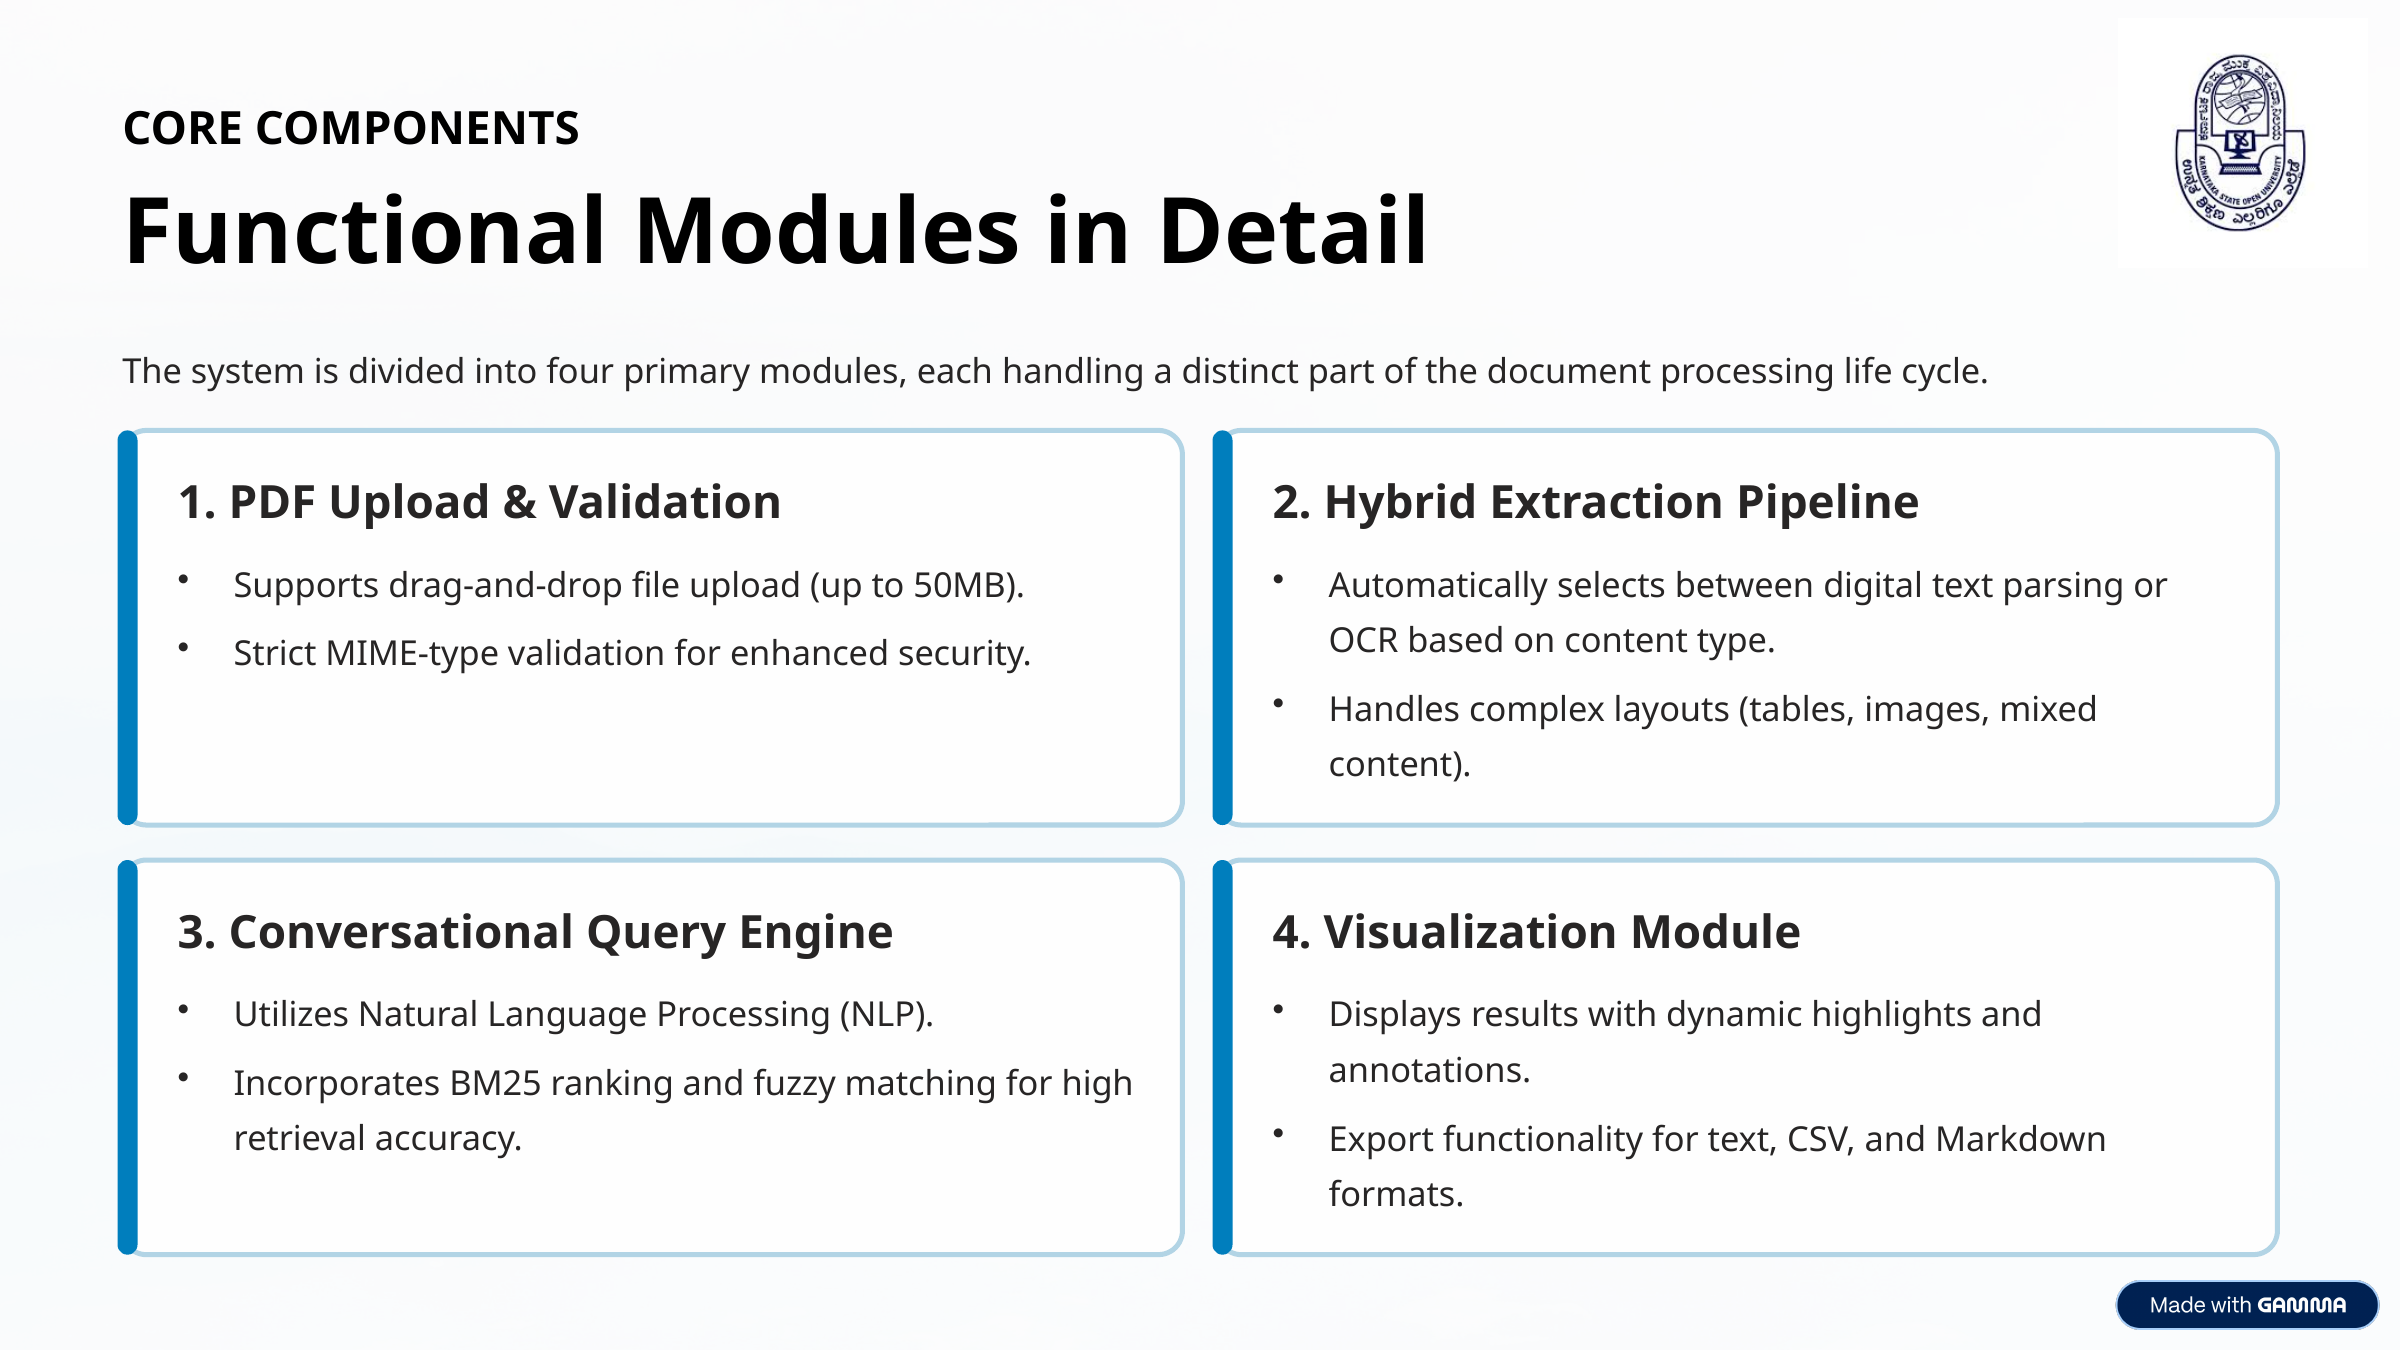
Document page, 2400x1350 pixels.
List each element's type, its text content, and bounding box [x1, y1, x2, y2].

text_box Functional Modules in Detail [122, 167, 1349, 283]
text_box 4. Visualization Module [1272, 900, 1768, 958]
text_box CORE COMPONENTS [122, 96, 582, 154]
text_box [135, 860, 1183, 1255]
text_box [1230, 860, 2278, 1255]
text_box Displays results with dynamic highlights and annotations. [1272, 978, 2238, 1091]
text_box [117, 860, 138, 1255]
picture [2106, 1271, 2389, 1339]
text_box [117, 430, 138, 826]
text_box 2. Hybrid Extraction Pipeline [1272, 470, 1884, 528]
text_box Export functionality for text, CSV, and Markdown formats. [1272, 1102, 2238, 1215]
picture [2118, 18, 2368, 268]
text_box Handles complex layouts (tables, images, mixed content). [1272, 672, 2238, 785]
text_box The system is divided into four primary modules, each handling a distinct part of the document processing life cycle. [122, 334, 2278, 391]
text_box Incorporates BM25 ranking and fuzzy matching for high retrieval accuracy. [177, 1046, 1143, 1159]
text_box [1230, 430, 2278, 826]
text_box Utilizes Natural Language Processing (NLP). [177, 978, 1143, 1035]
text_box 3. Conversational Query Engine [177, 900, 839, 958]
text_box Supports drag-and-drop file upload (up to 50MB). [177, 548, 1143, 605]
text_box Strict MIME-type validation for enhanced security. [177, 617, 1143, 673]
text_box Automatically selects between digital text parsing or OCR based on content type. [1272, 548, 2238, 661]
text_box [135, 430, 1183, 826]
text_box [1212, 430, 1233, 826]
text_box [1212, 860, 1233, 1255]
text_box 1. PDF Upload & Validation [177, 470, 742, 528]
